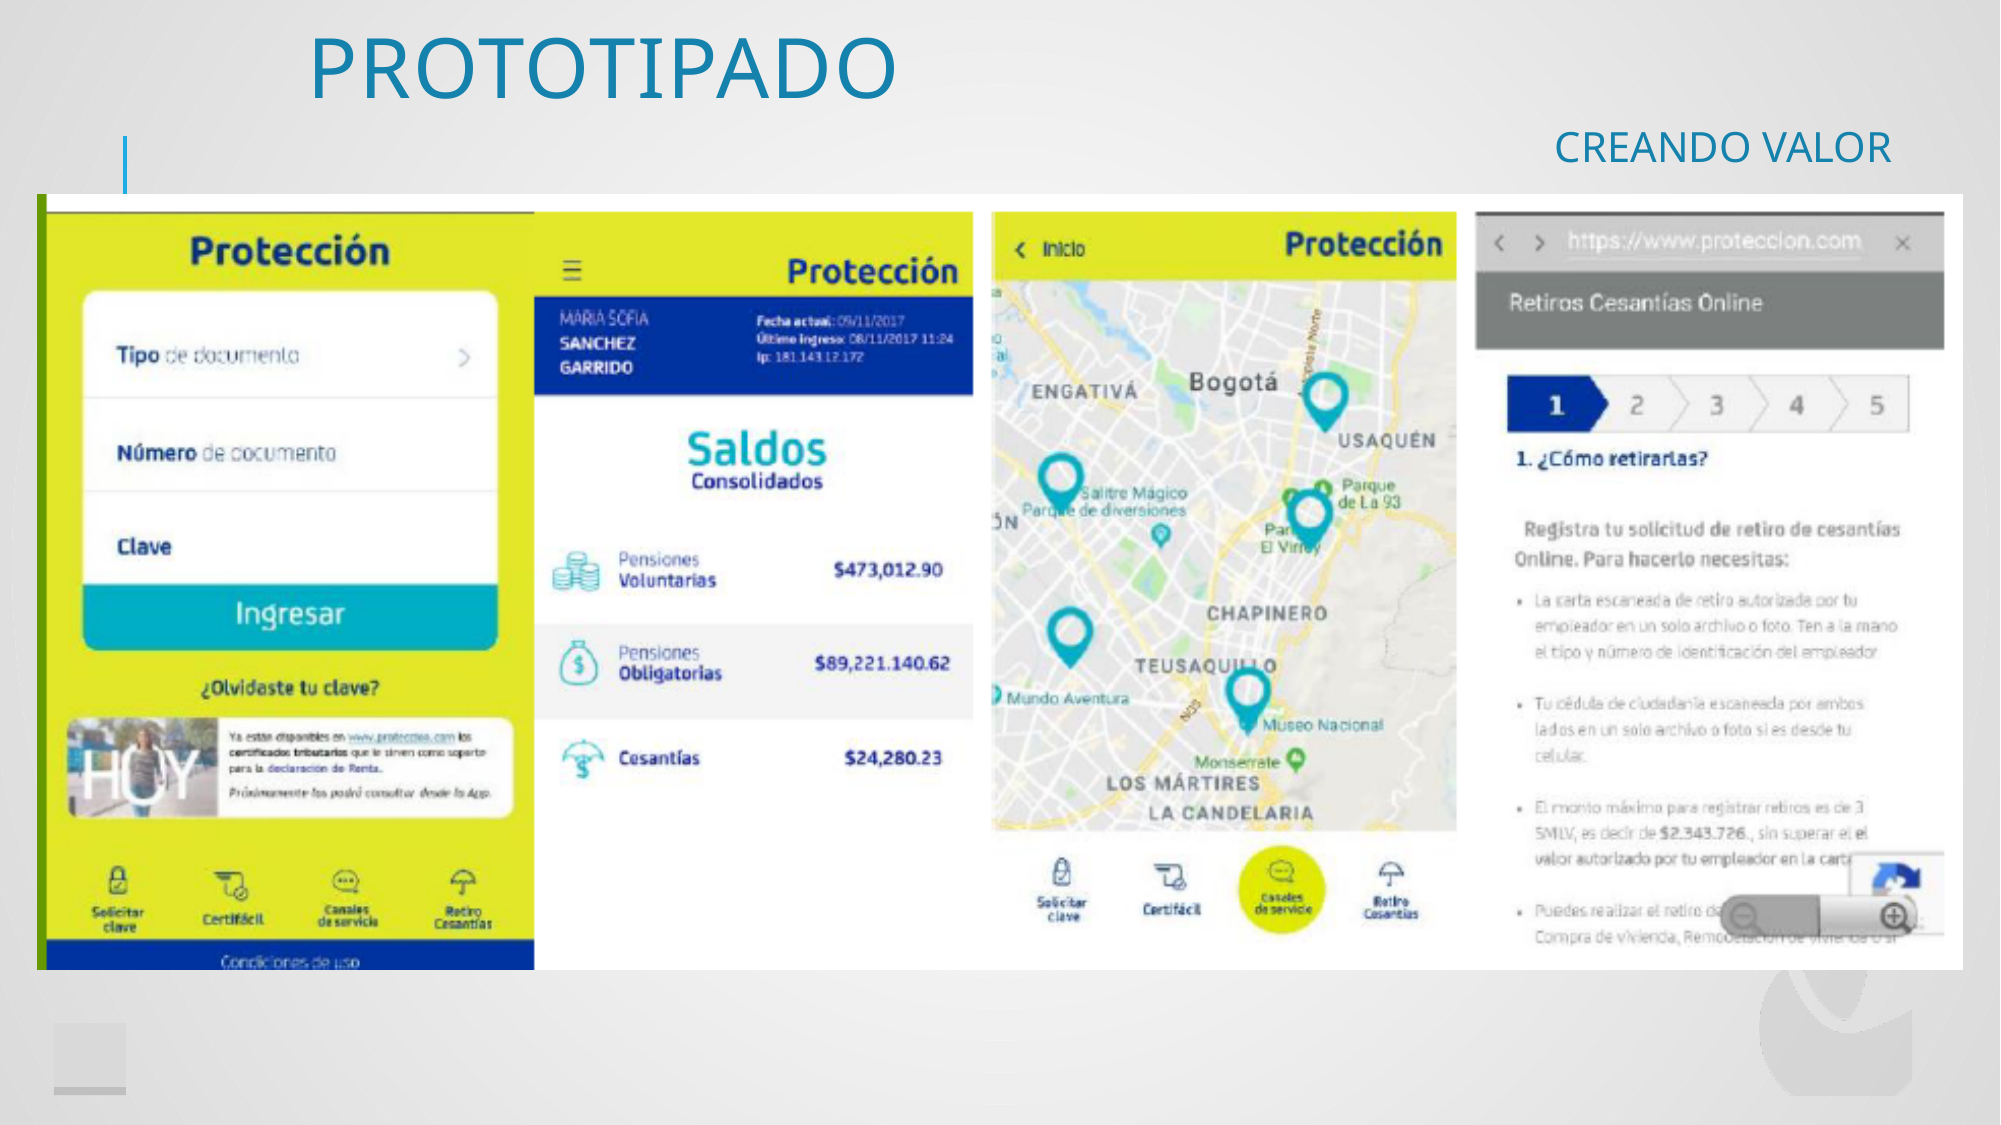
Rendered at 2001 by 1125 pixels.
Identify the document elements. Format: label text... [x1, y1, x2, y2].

title Prototipado [292, 24, 1900, 126]
picture [37, 194, 1963, 1096]
subtitle Creando Valor [292, 126, 1900, 173]
